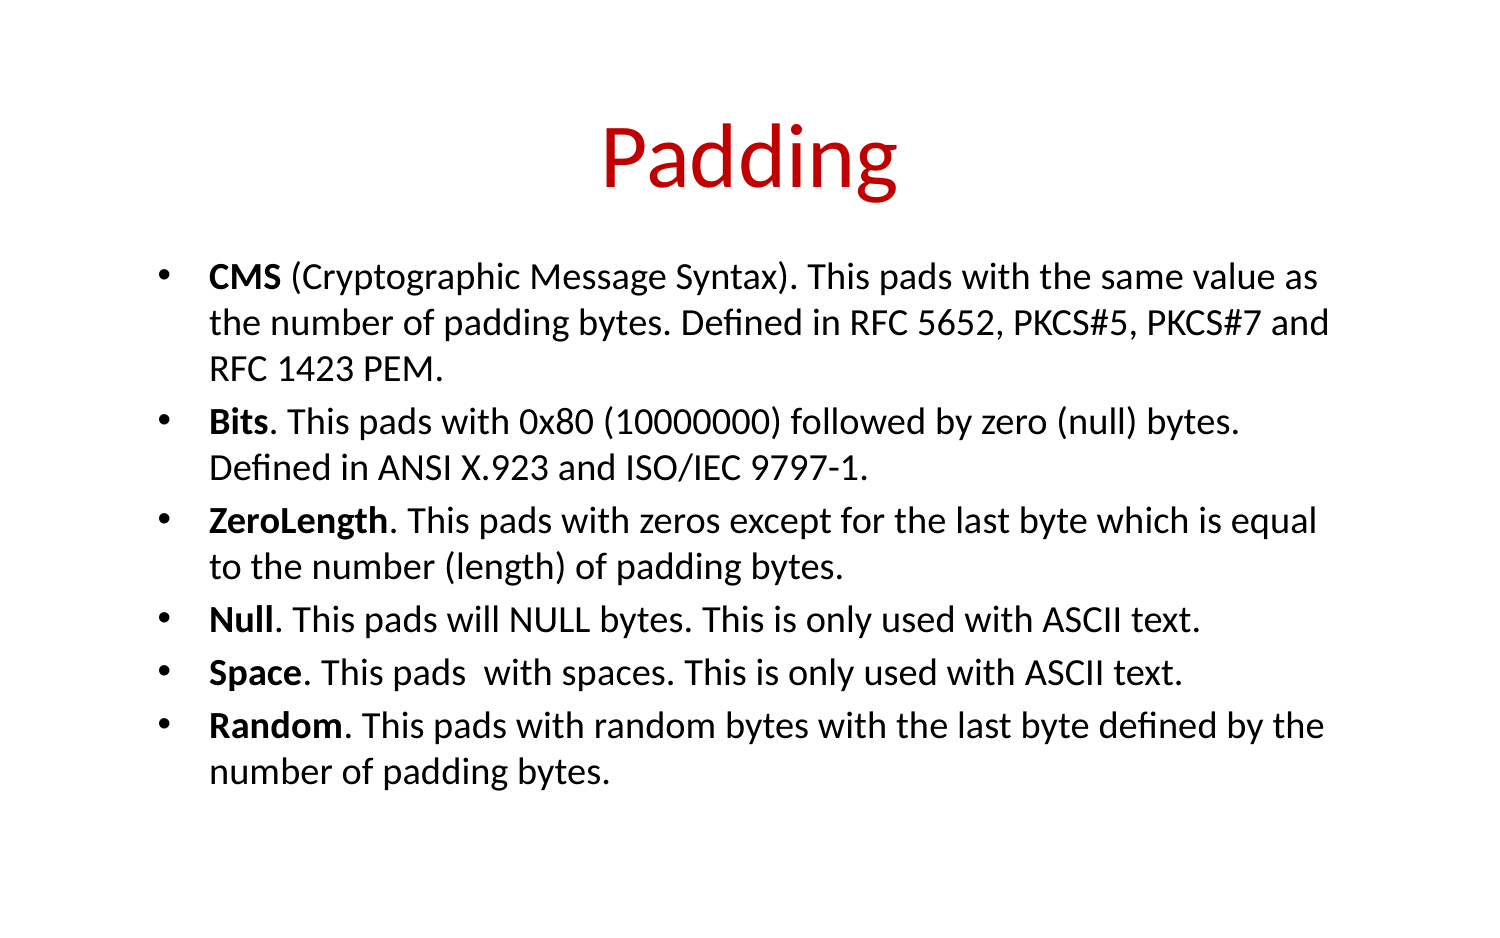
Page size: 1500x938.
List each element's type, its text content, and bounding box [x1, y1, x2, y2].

title Padding [142, 80, 1358, 222]
list CMS (Cryptographic Message Syntax). This pads with the same value as the number of padding bytes. Defined in RFC 5652, PKCS#5, PKCS#7 and RFC 1423 PEM. Bits. This pads with 0x80 (10000000) followed by zero (null) bytes. Defined in ANSI X.923 and ISO/IEC 9797-1. ZeroLength. This pads with zeros except for the last byte which is equal to the number (length) of padding bytes. Null. This pads will NULL bytes. This is only used with ASCII text. Space. This pads with spaces. This is only used with ASCII text. Random. This pads with random bytes with the last byte defined by the number of padding bytes. [142, 243, 1358, 801]
